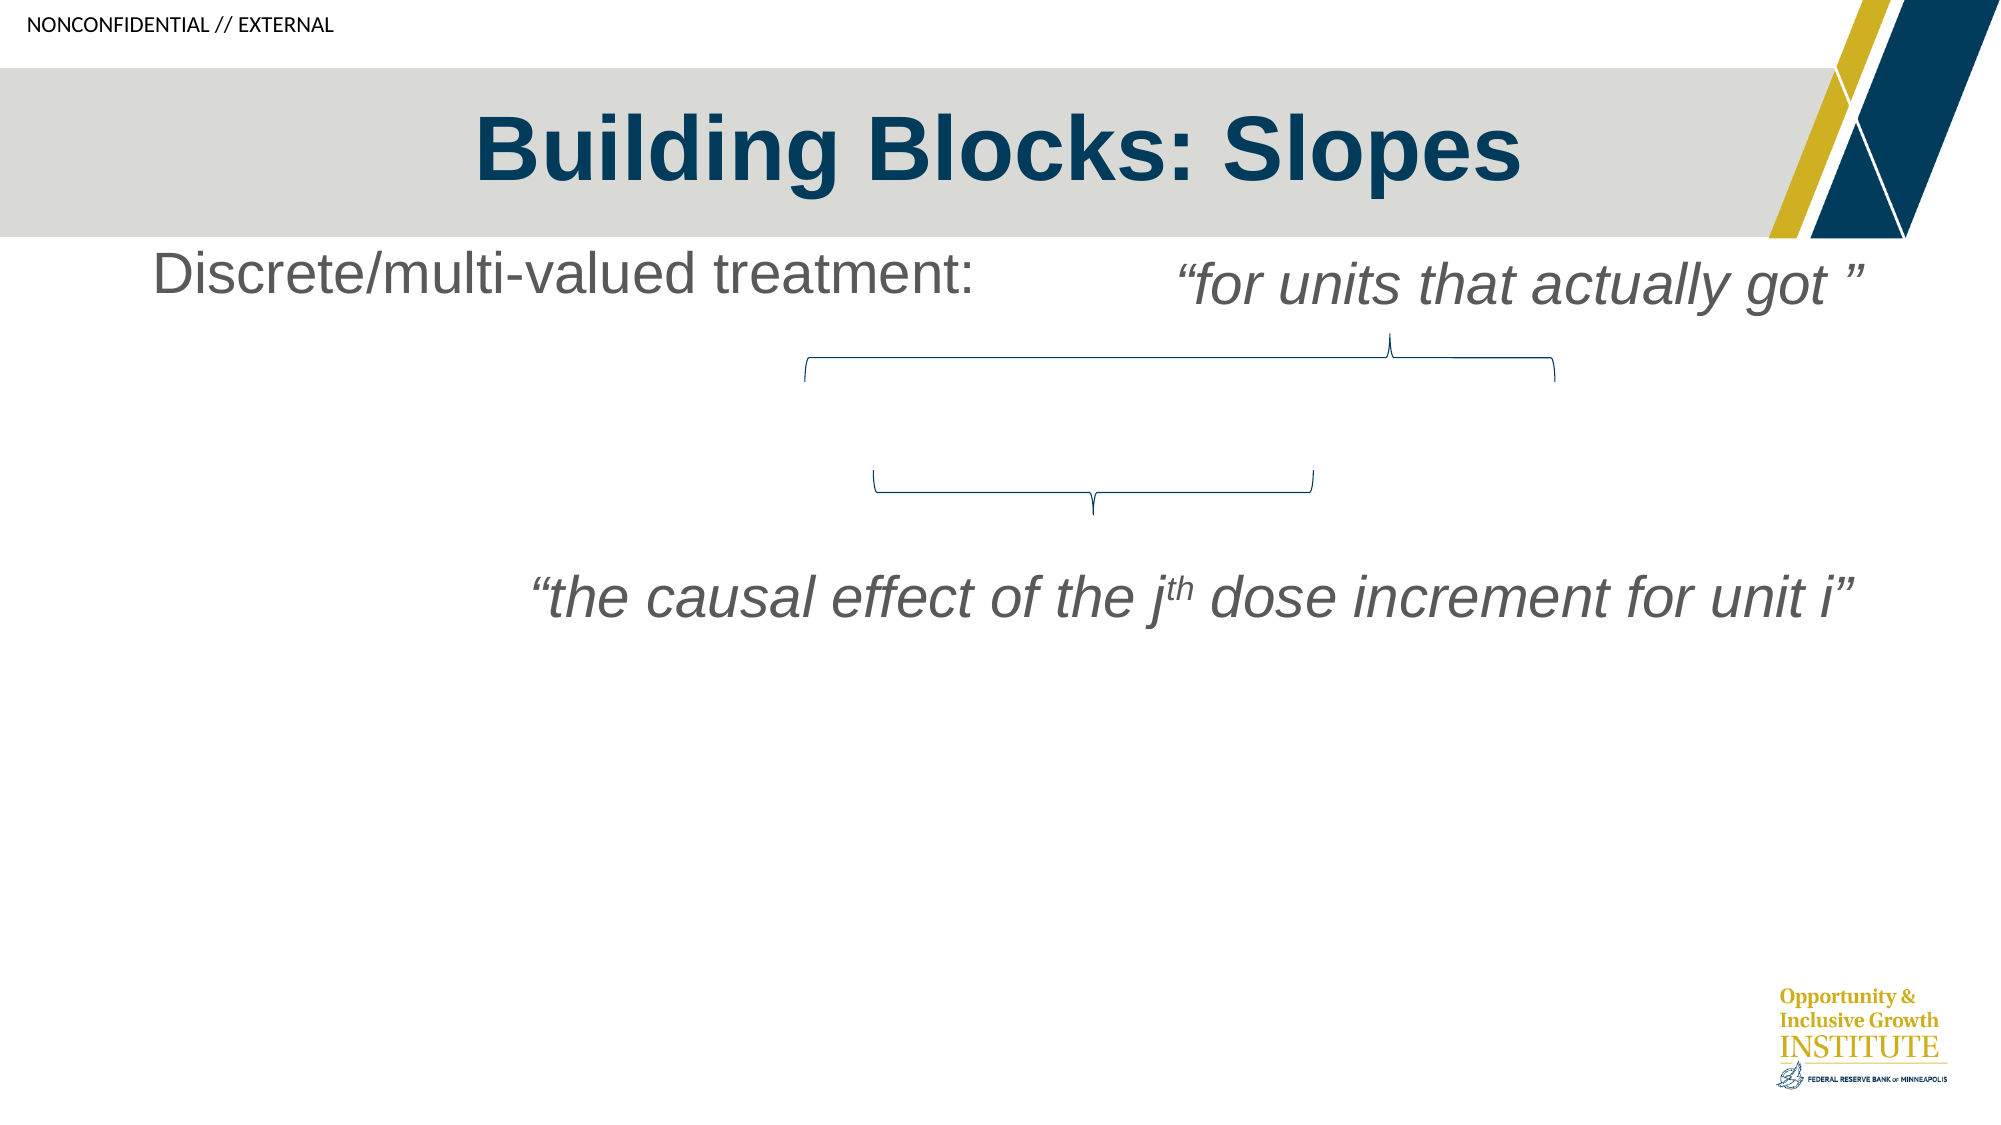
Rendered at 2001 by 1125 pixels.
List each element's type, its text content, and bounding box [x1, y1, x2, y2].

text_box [804, 238, 1909, 382]
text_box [506, 469, 1878, 639]
title Building Blocks: Slopes [137, 41, 1863, 260]
picture [0, 0, 2001, 1125]
